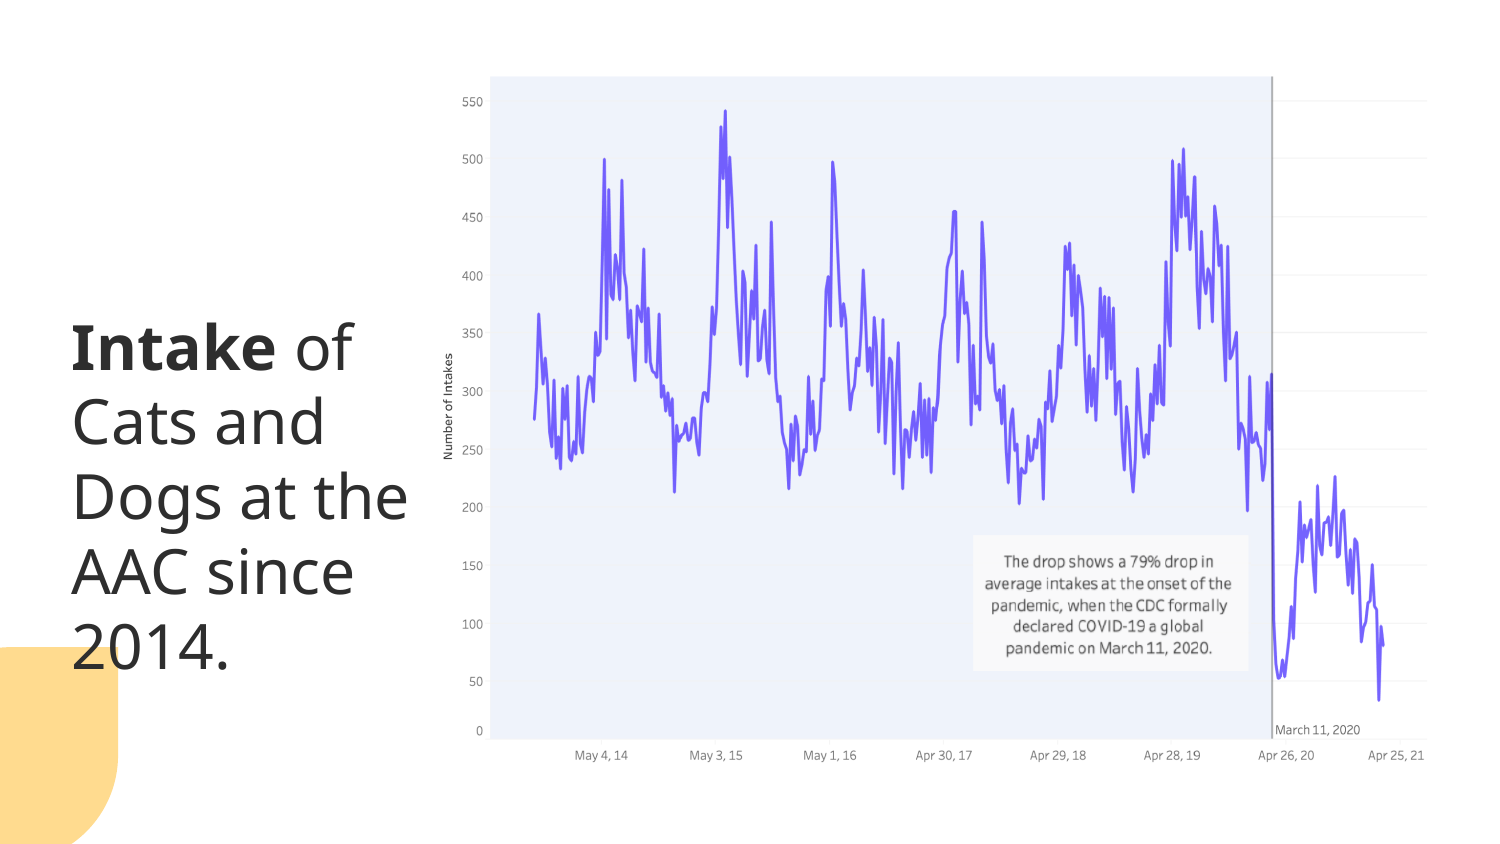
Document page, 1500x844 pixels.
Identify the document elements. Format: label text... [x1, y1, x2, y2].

title Intake of Cats and Dogs at the AAC since 2014. [56, 292, 420, 776]
picture [425, 67, 1440, 776]
